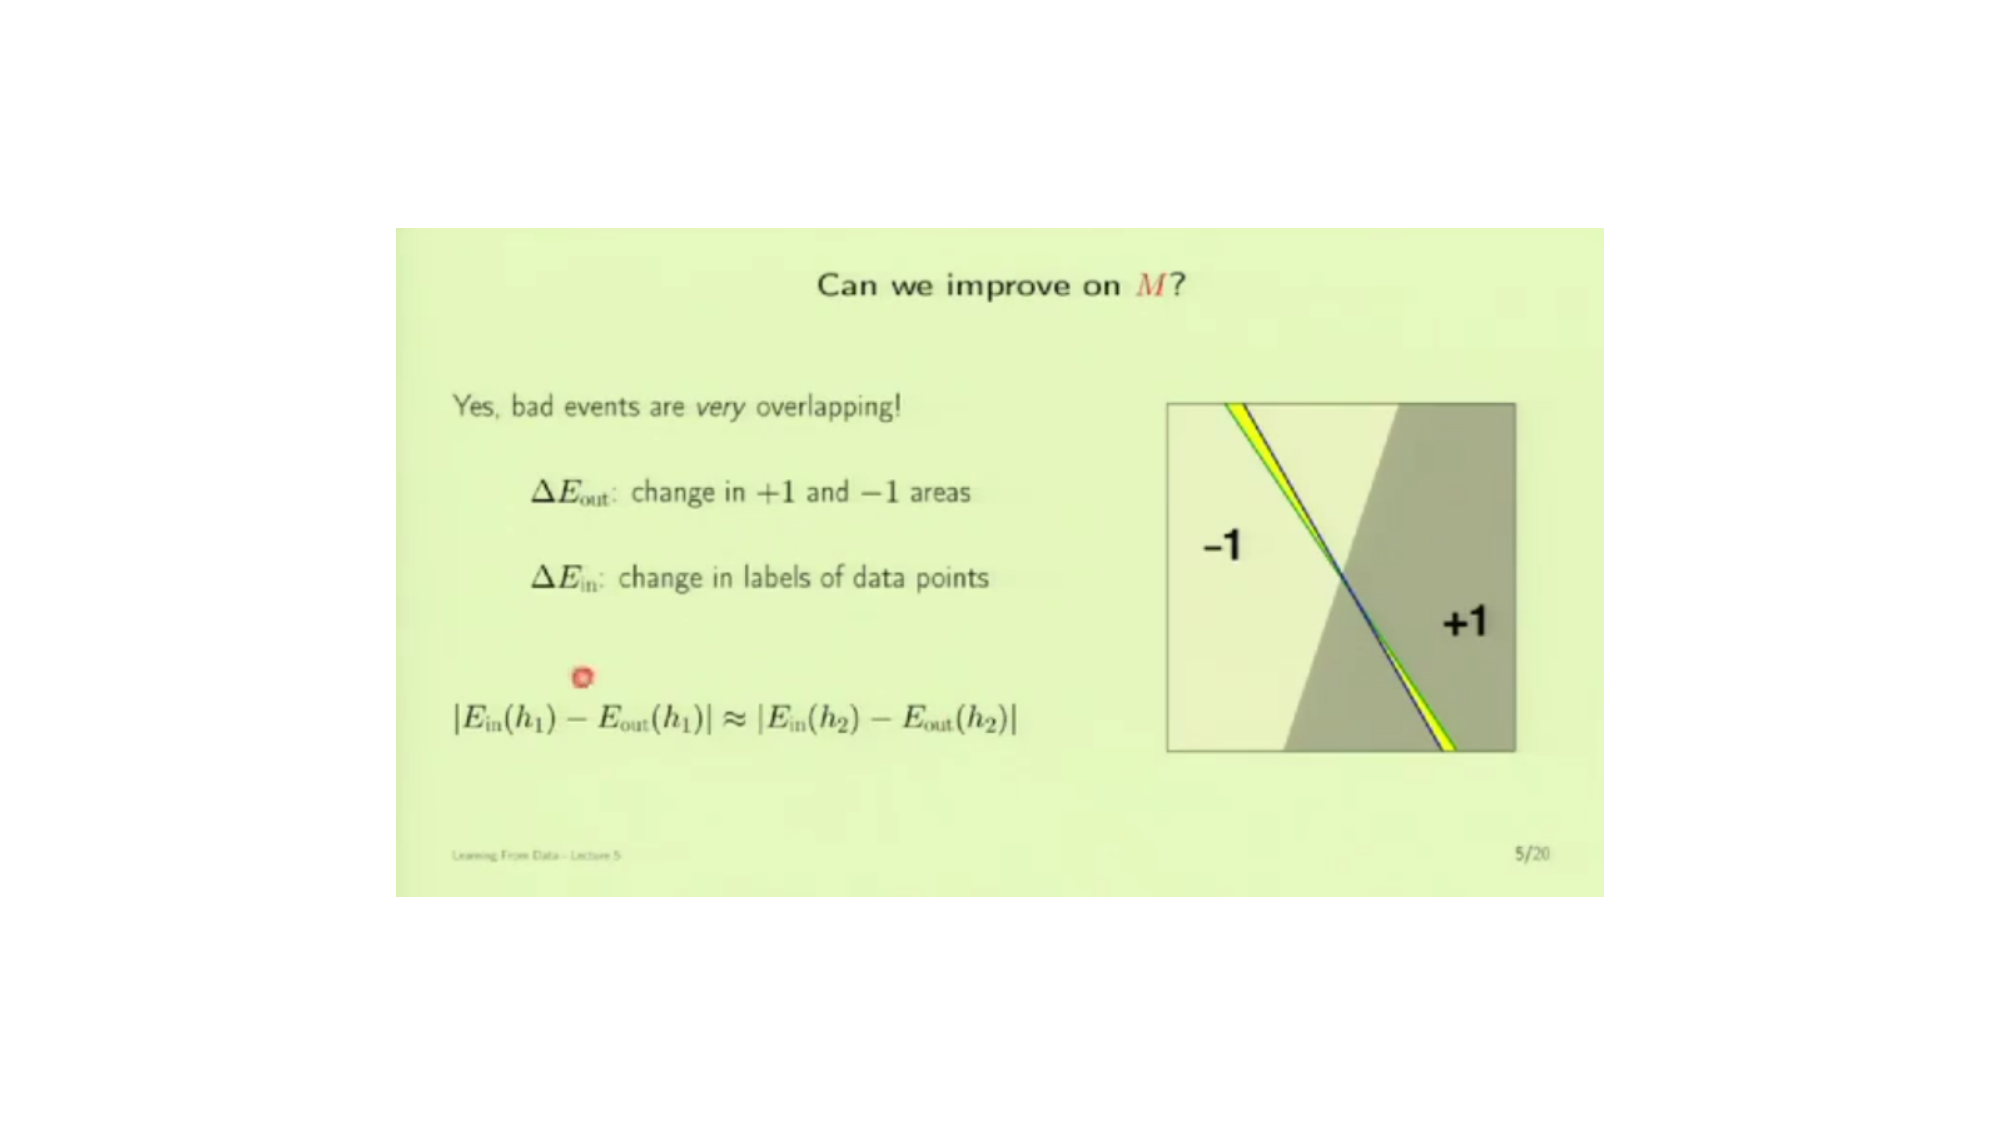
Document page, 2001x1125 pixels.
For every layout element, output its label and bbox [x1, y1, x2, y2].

picture [396, 228, 1604, 897]
